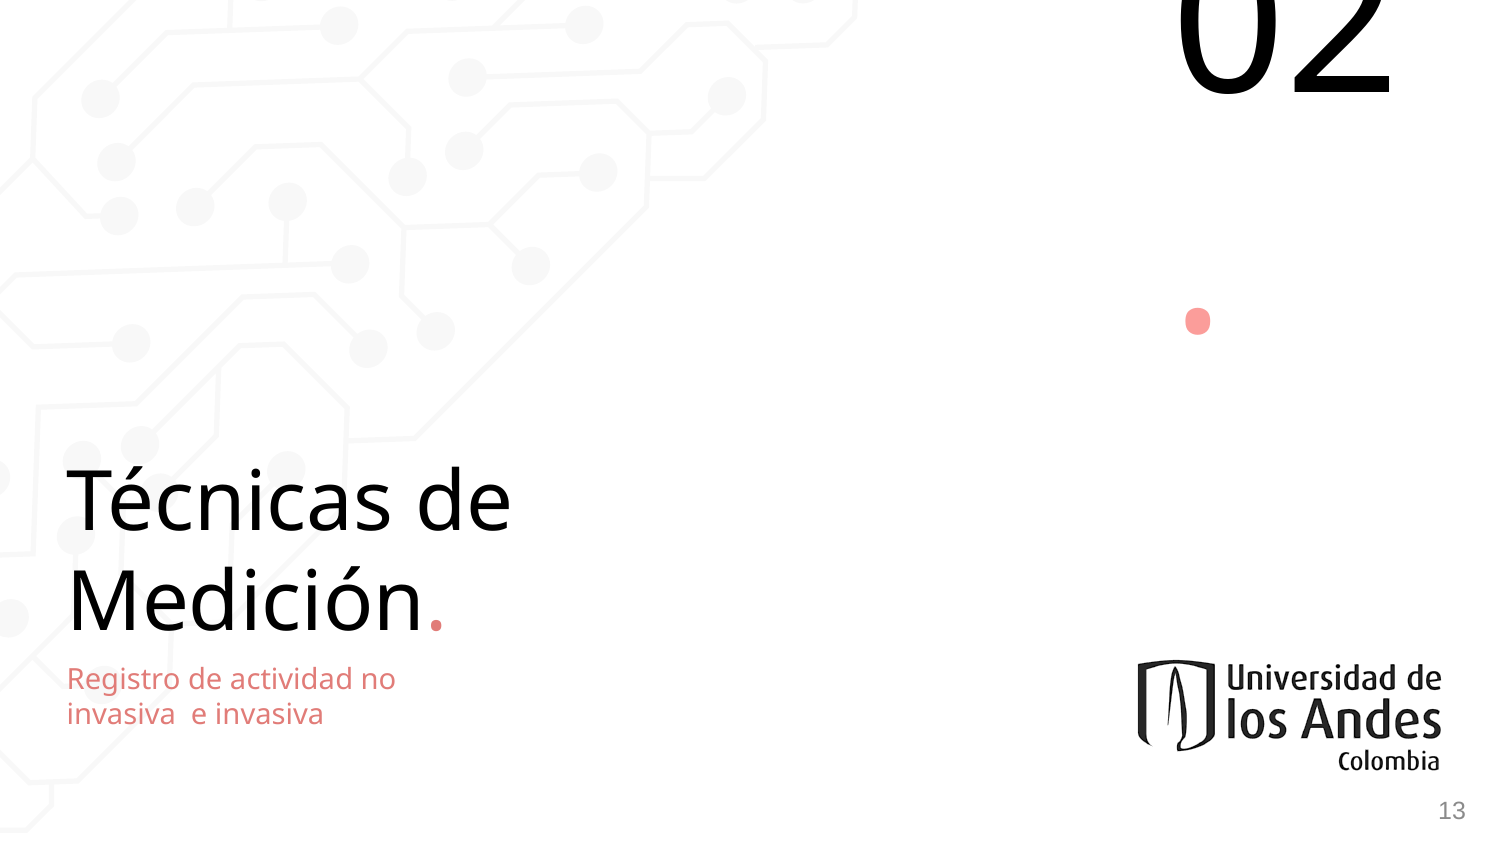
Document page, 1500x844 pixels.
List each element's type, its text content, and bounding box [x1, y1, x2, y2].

slide_number 13 [1416, 786, 1481, 832]
title Técnicas de Medición. [51, 574, 659, 663]
picture [1109, 633, 1471, 777]
title 02. [1156, 39, 1448, 227]
subtitle Registro de actividad no invasiva e invasiva [51, 645, 456, 776]
